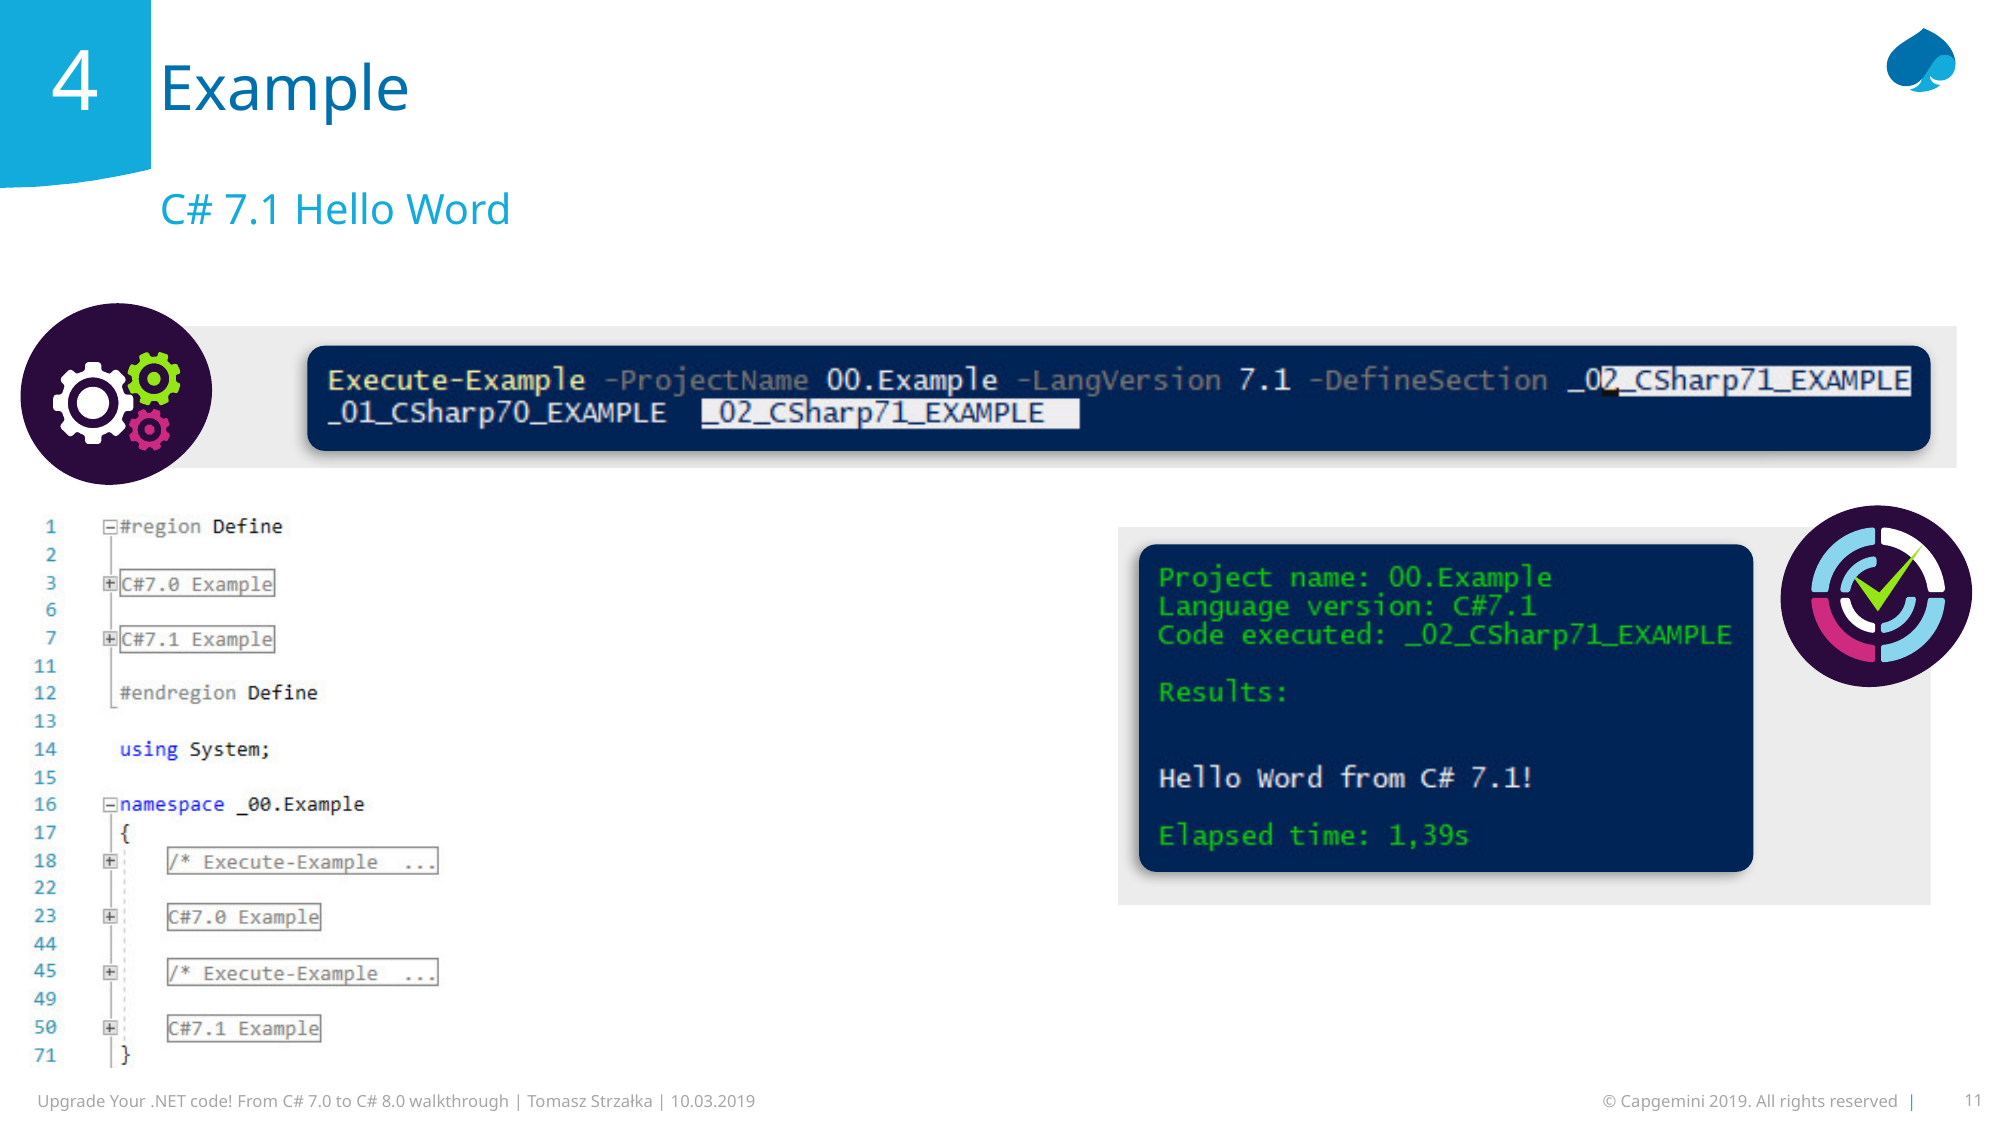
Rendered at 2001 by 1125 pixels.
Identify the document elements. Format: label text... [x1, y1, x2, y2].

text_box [1810, 526, 1945, 663]
list C# 7.1 Hello Word [159, 188, 1955, 272]
text_box [1117, 526, 1932, 906]
text_box [1817, 505, 1939, 526]
text_box [166, 325, 1958, 469]
text_box [1128, 548, 1746, 881]
list 5 [298, 351, 1928, 462]
text_box [20, 303, 213, 485]
list 4 [0, 7, 150, 158]
picture [1139, 544, 1754, 872]
text_box [1780, 531, 1936, 688]
picture [29, 514, 445, 1068]
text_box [53, 351, 181, 451]
title Example [159, 0, 1863, 182]
picture [307, 345, 1931, 451]
text_box [1945, 531, 1973, 655]
